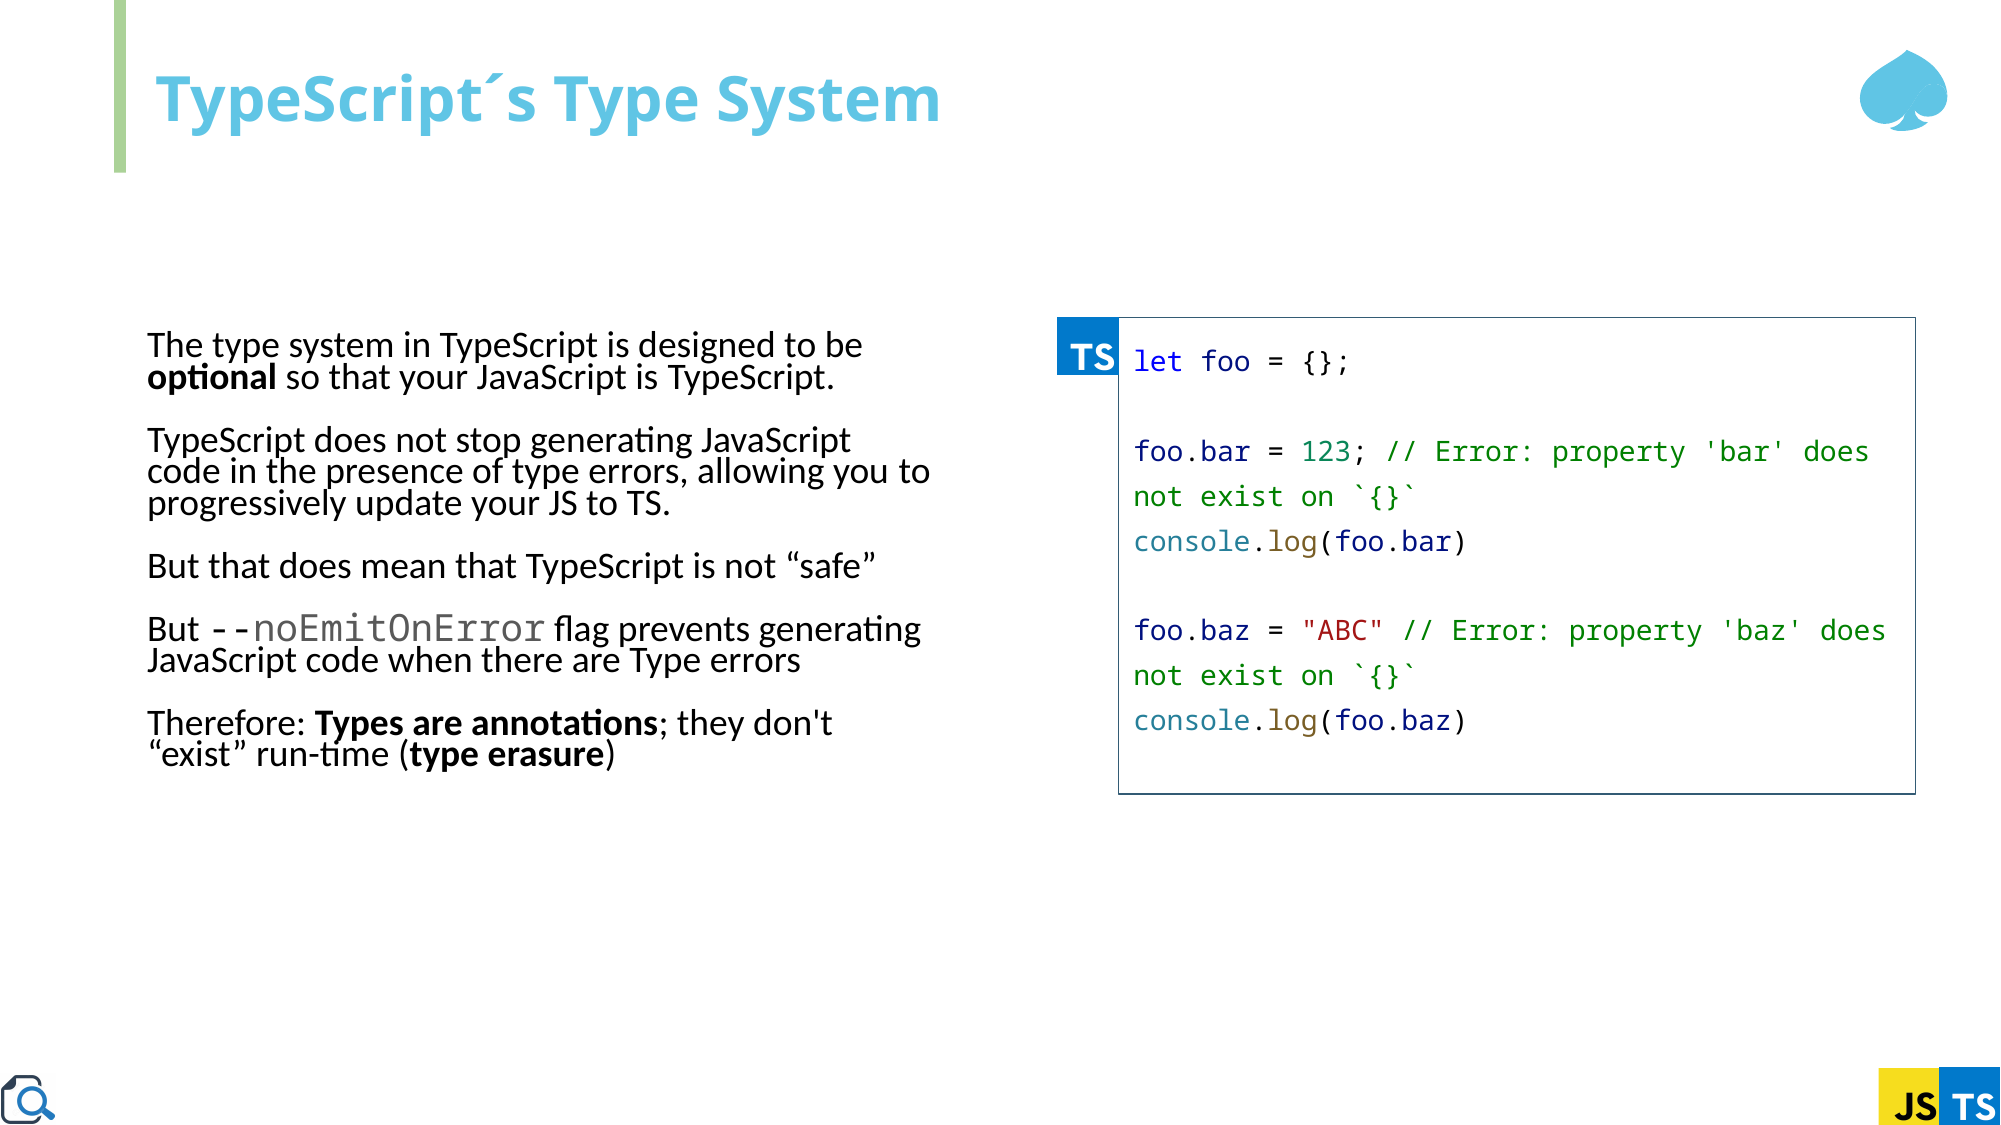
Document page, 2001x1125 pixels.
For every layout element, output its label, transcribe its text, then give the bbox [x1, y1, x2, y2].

picture [0, 1073, 57, 1125]
picture [1057, 317, 1119, 376]
picture [1878, 1067, 2000, 1125]
title TypeScript´s Type System [140, 60, 977, 143]
text_box let foo = {}; foo.bar = 123; // Error: property 'bar' does not exist on `{}` console.log(foo.bar) foo.baz = "ABC" // Error: property 'baz' does not exist on `{}` console.log(foo.baz) [1118, 317, 1916, 794]
list The type system in TypeScript is designed to be optional so that your JavaScript is TypeScript. TypeScript does not stop generating JavaScript code in the presence of type errors, allowing you to progressively update your JS to TS. But that does mean that TypeScript is not “safe” But --noEmitOnError flag prevents generating JavaScript code when there are Type errors Therefore: Types are annotations; they don't “exist” run-time (type erasure) [131, 317, 948, 905]
